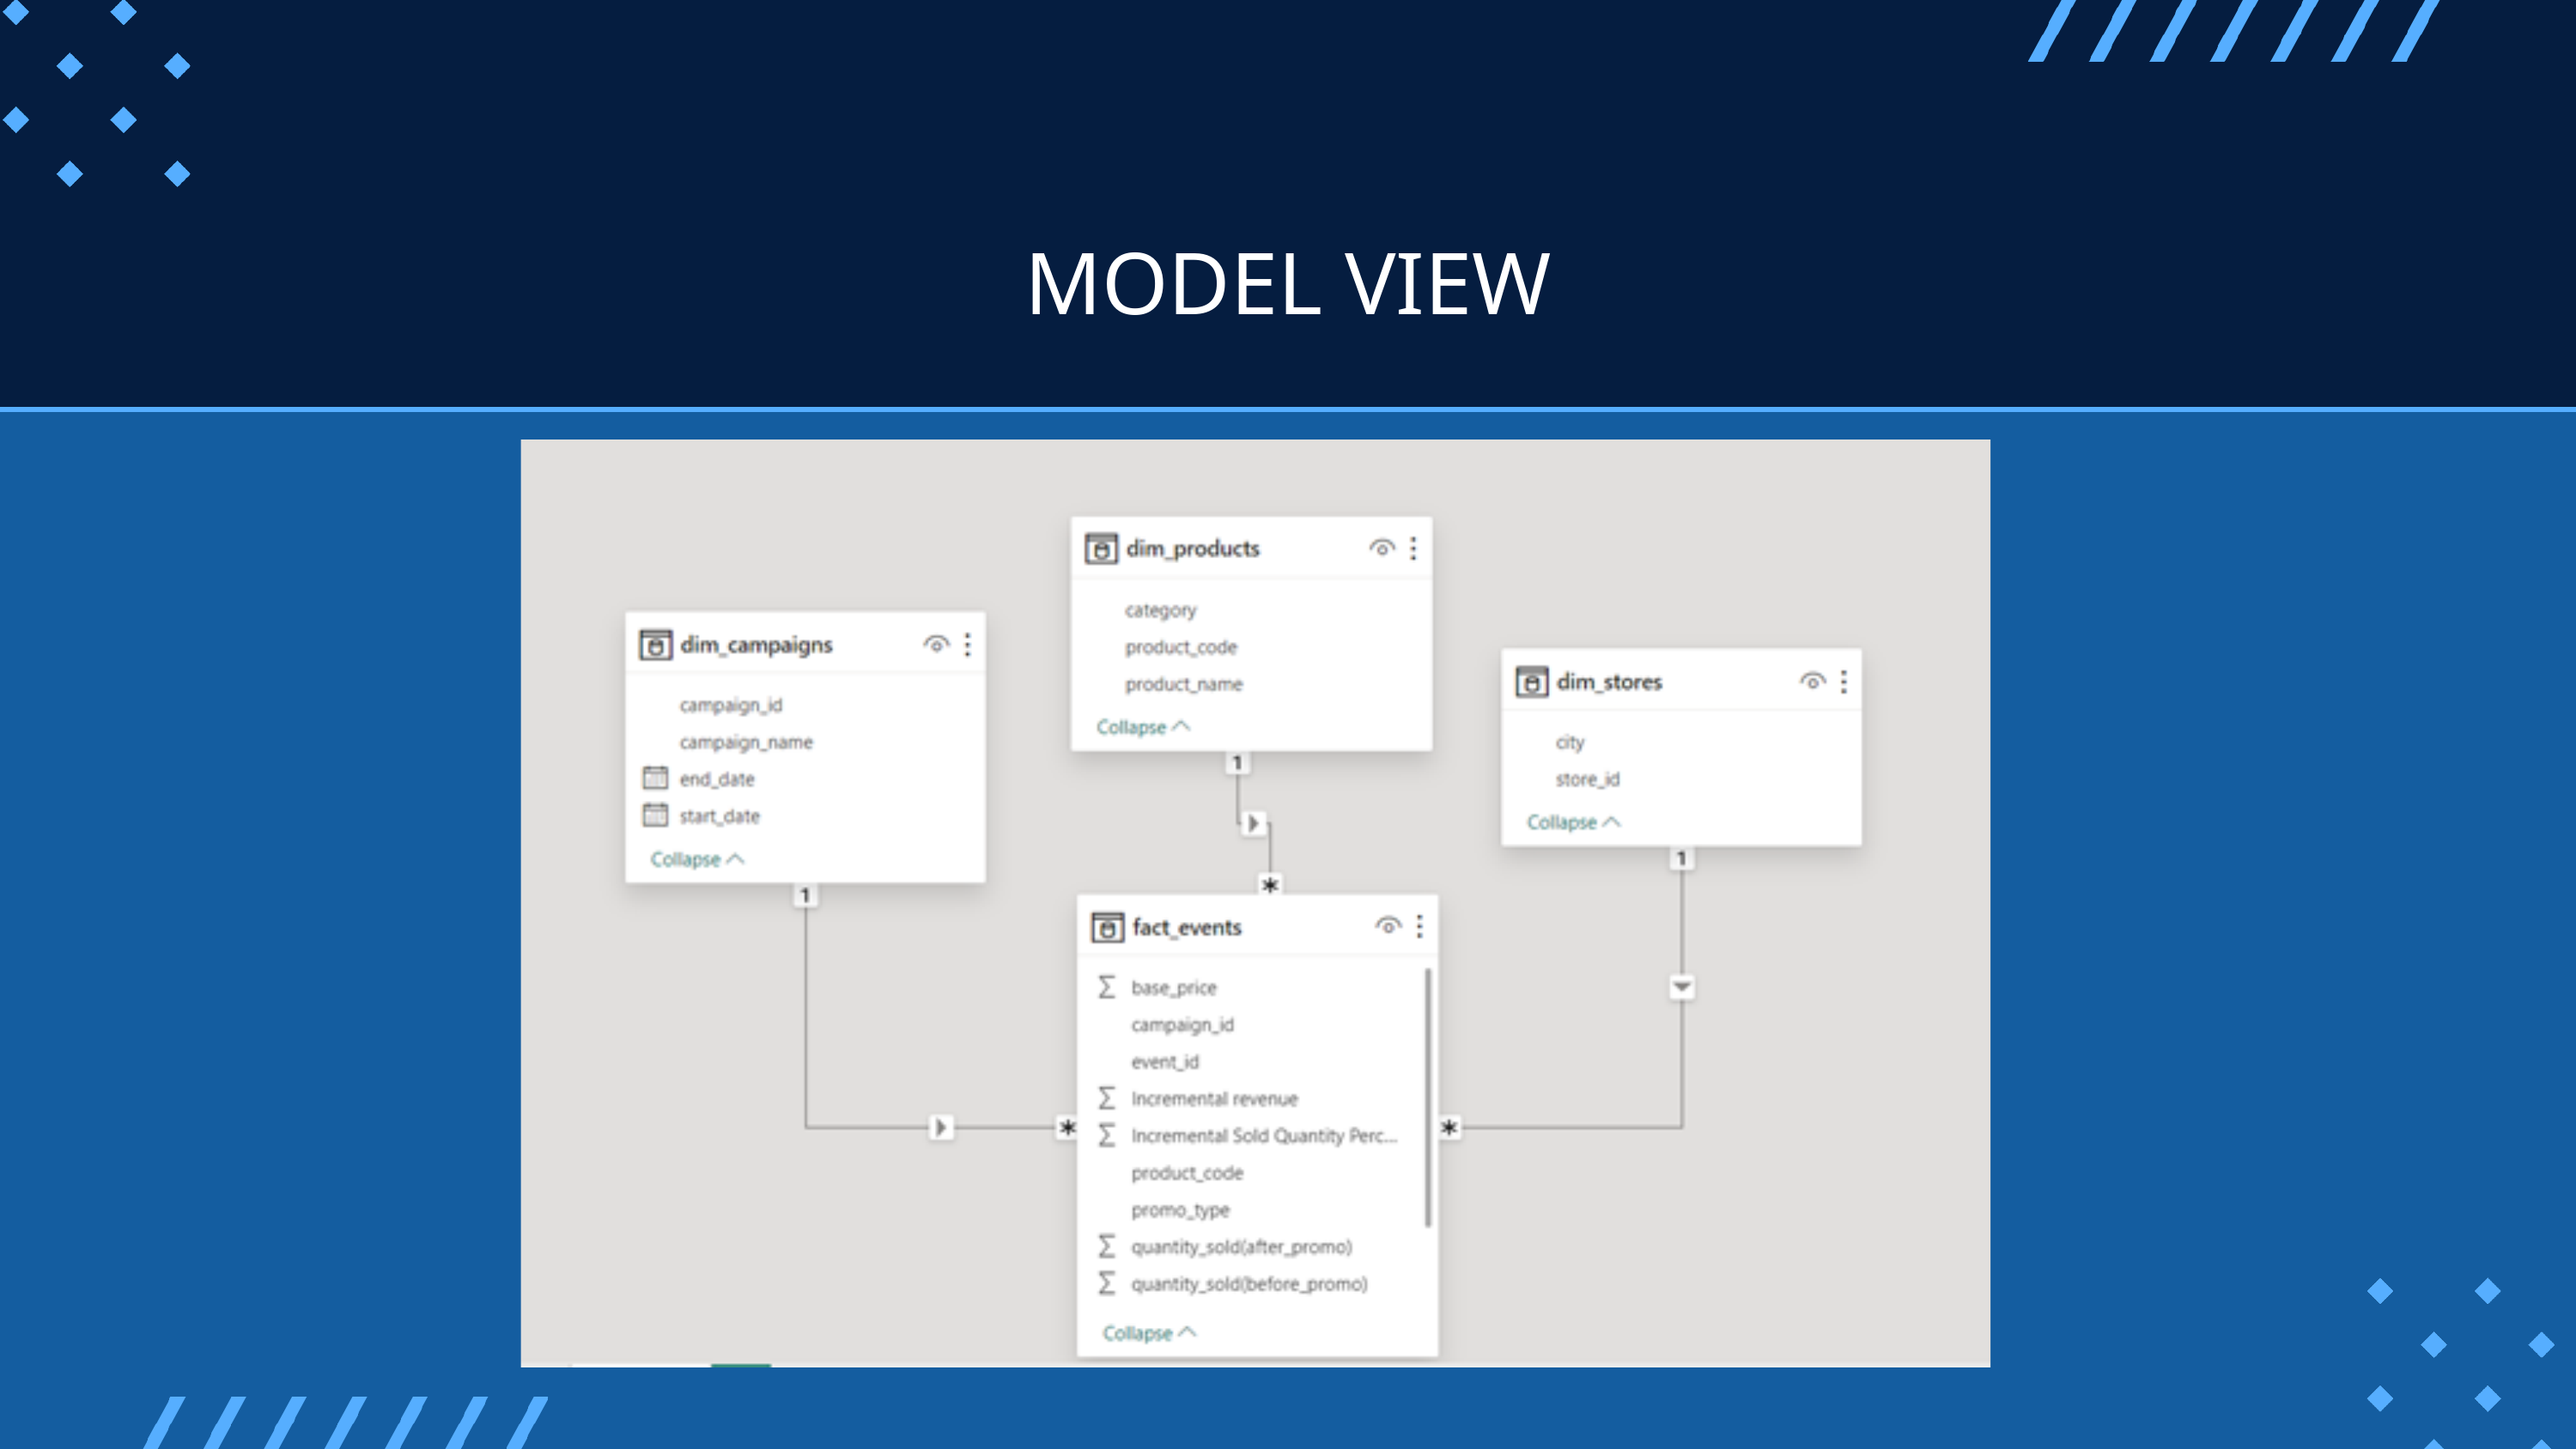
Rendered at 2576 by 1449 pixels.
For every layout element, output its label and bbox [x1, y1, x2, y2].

text_box [2366, 1277, 2576, 1449]
text_box [520, 440, 1991, 1367]
text_box [0, 0, 2576, 410]
text_box [126, 1397, 549, 1449]
